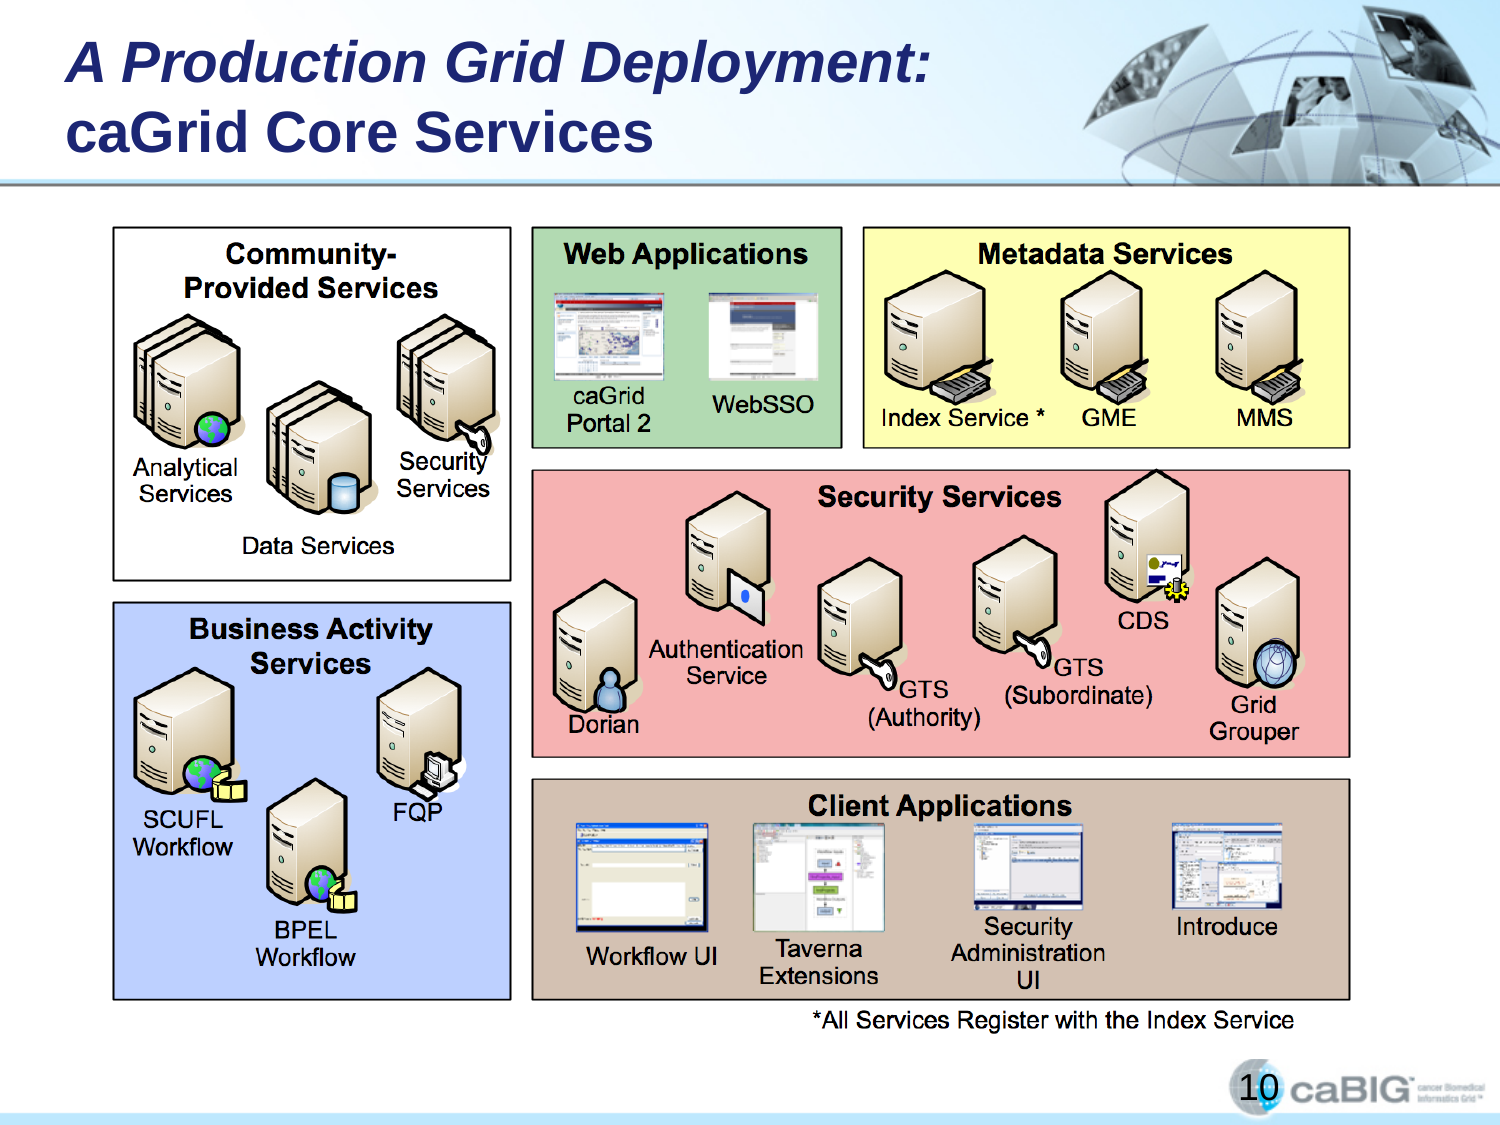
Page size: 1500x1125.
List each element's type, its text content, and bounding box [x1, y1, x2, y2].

picture [0, 0, 1500, 1125]
title A Production Grid Deployment: caGrid Core Services [49, 0, 1176, 188]
